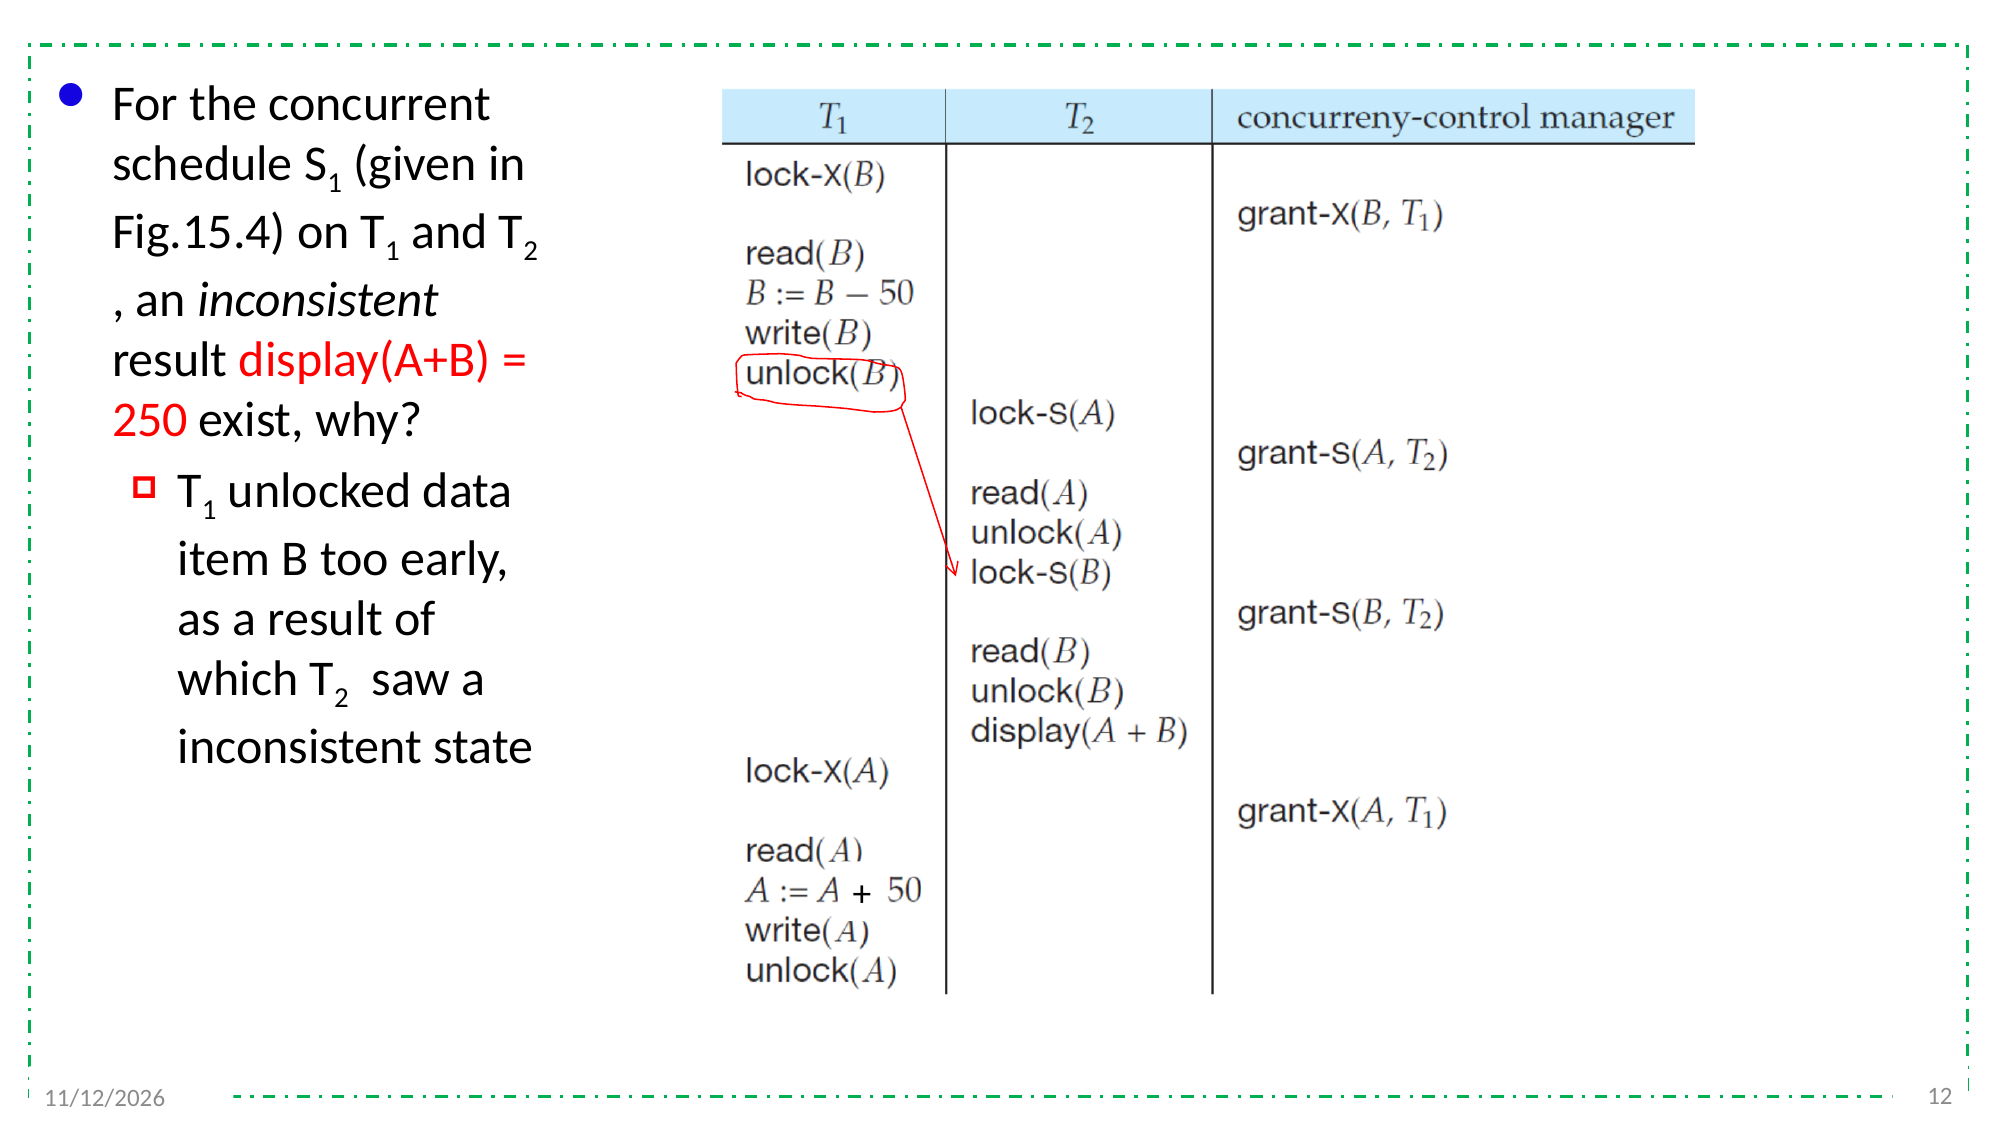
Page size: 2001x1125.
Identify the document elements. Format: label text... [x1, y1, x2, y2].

picture [716, 88, 1695, 1001]
slide_number 12 [1892, 1065, 1968, 1125]
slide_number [29, 1066, 234, 1125]
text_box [901, 407, 956, 577]
text_box For the concurrent schedule S1 (given in Fig.15.4) on T1 and T2 , an inconsistent result display(A+B) = 250 exist, why? T1 unlocked data item B too early, as a result of which T2 saw a inconsistent state [40, 62, 562, 876]
